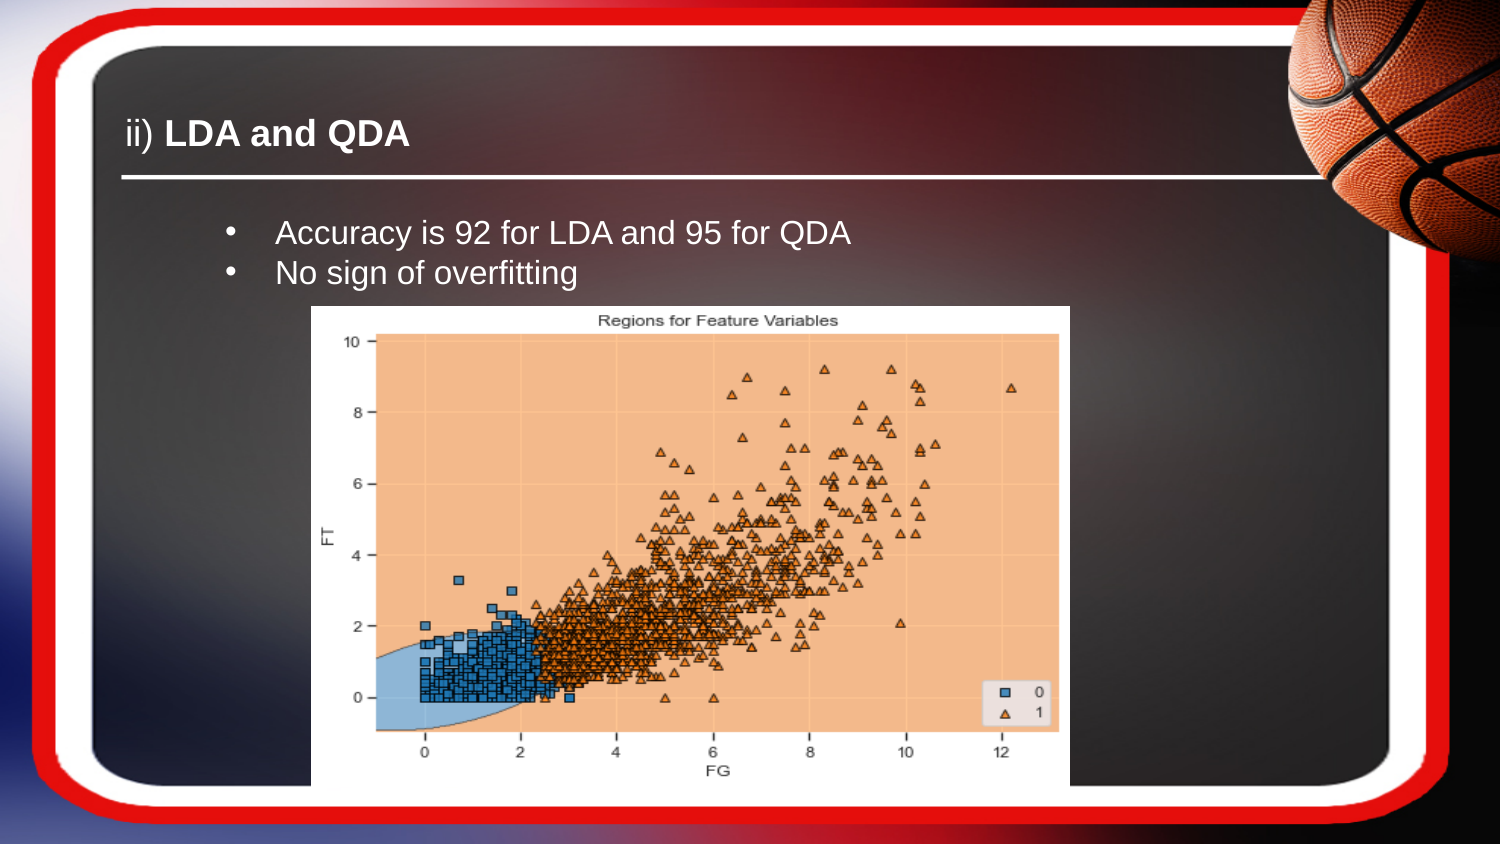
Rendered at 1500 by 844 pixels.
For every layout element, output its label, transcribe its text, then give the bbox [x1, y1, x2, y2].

picture [0, 0, 1500, 844]
list ii) LDA and QDA Accuracy is 92 for LDA and 95 for QDA No sign of overfitting [117, 101, 1383, 743]
